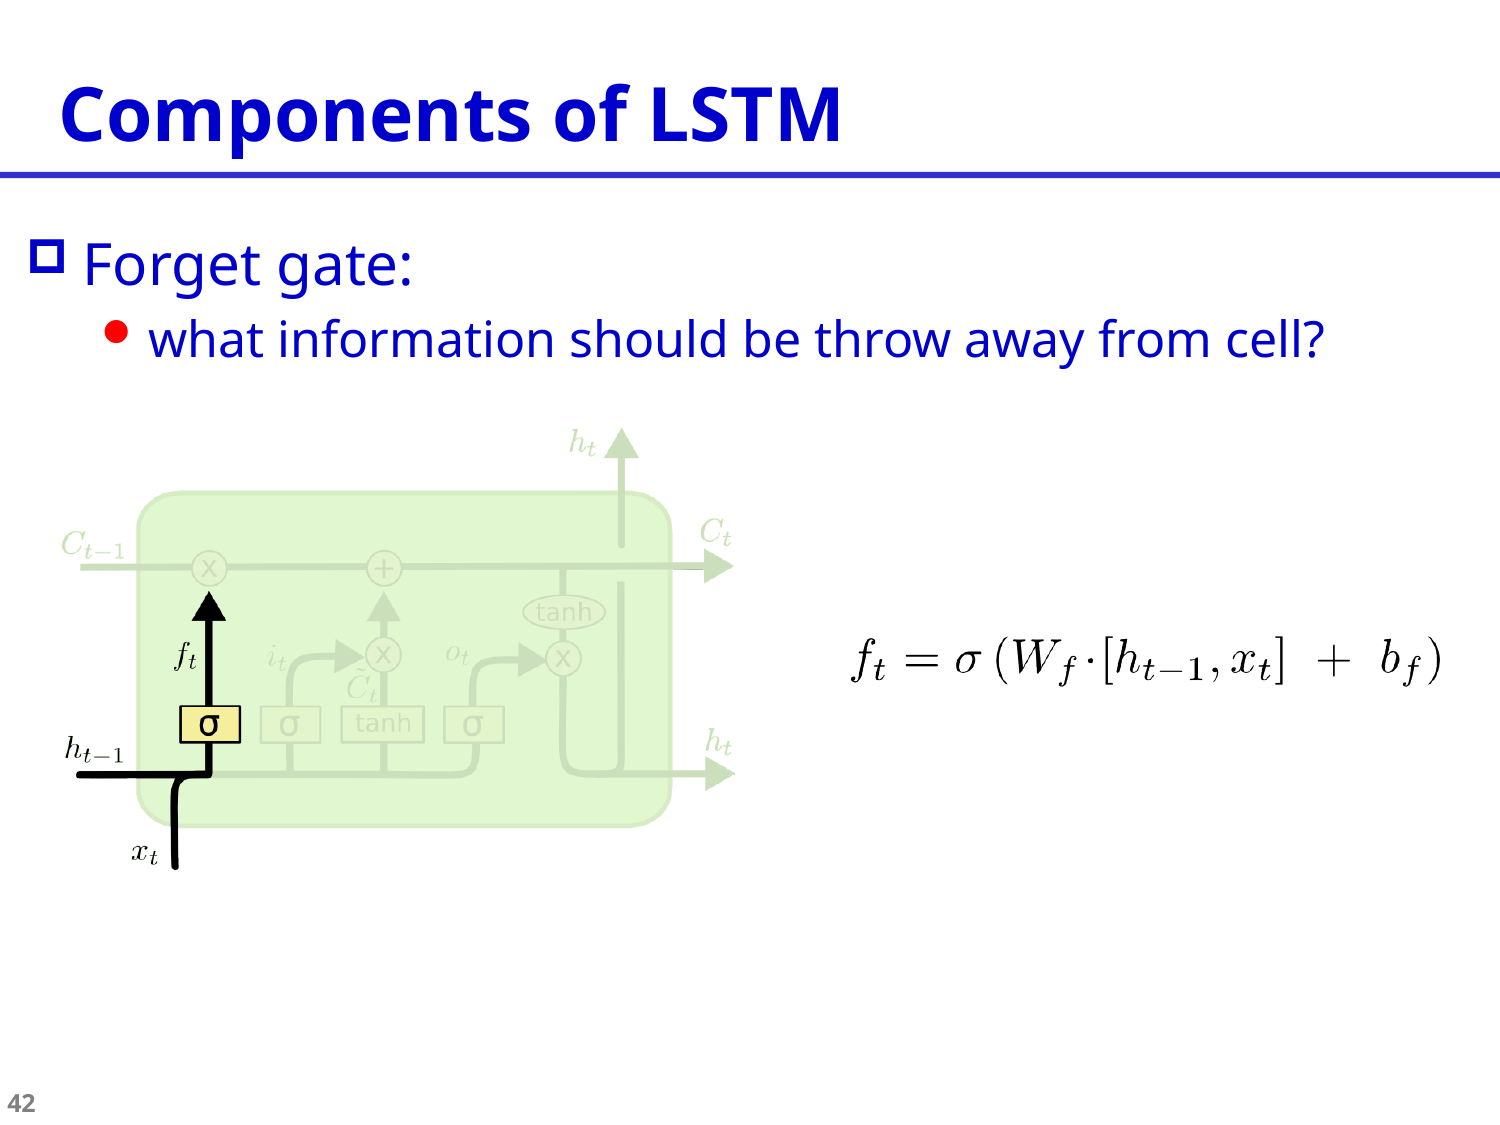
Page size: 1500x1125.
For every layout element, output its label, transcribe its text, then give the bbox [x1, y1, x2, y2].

picture [43, 420, 1500, 878]
text_box Components of LSTM [43, 54, 1467, 168]
text_box Forget gate: what information should be throw away from cell? [11, 219, 1489, 1020]
